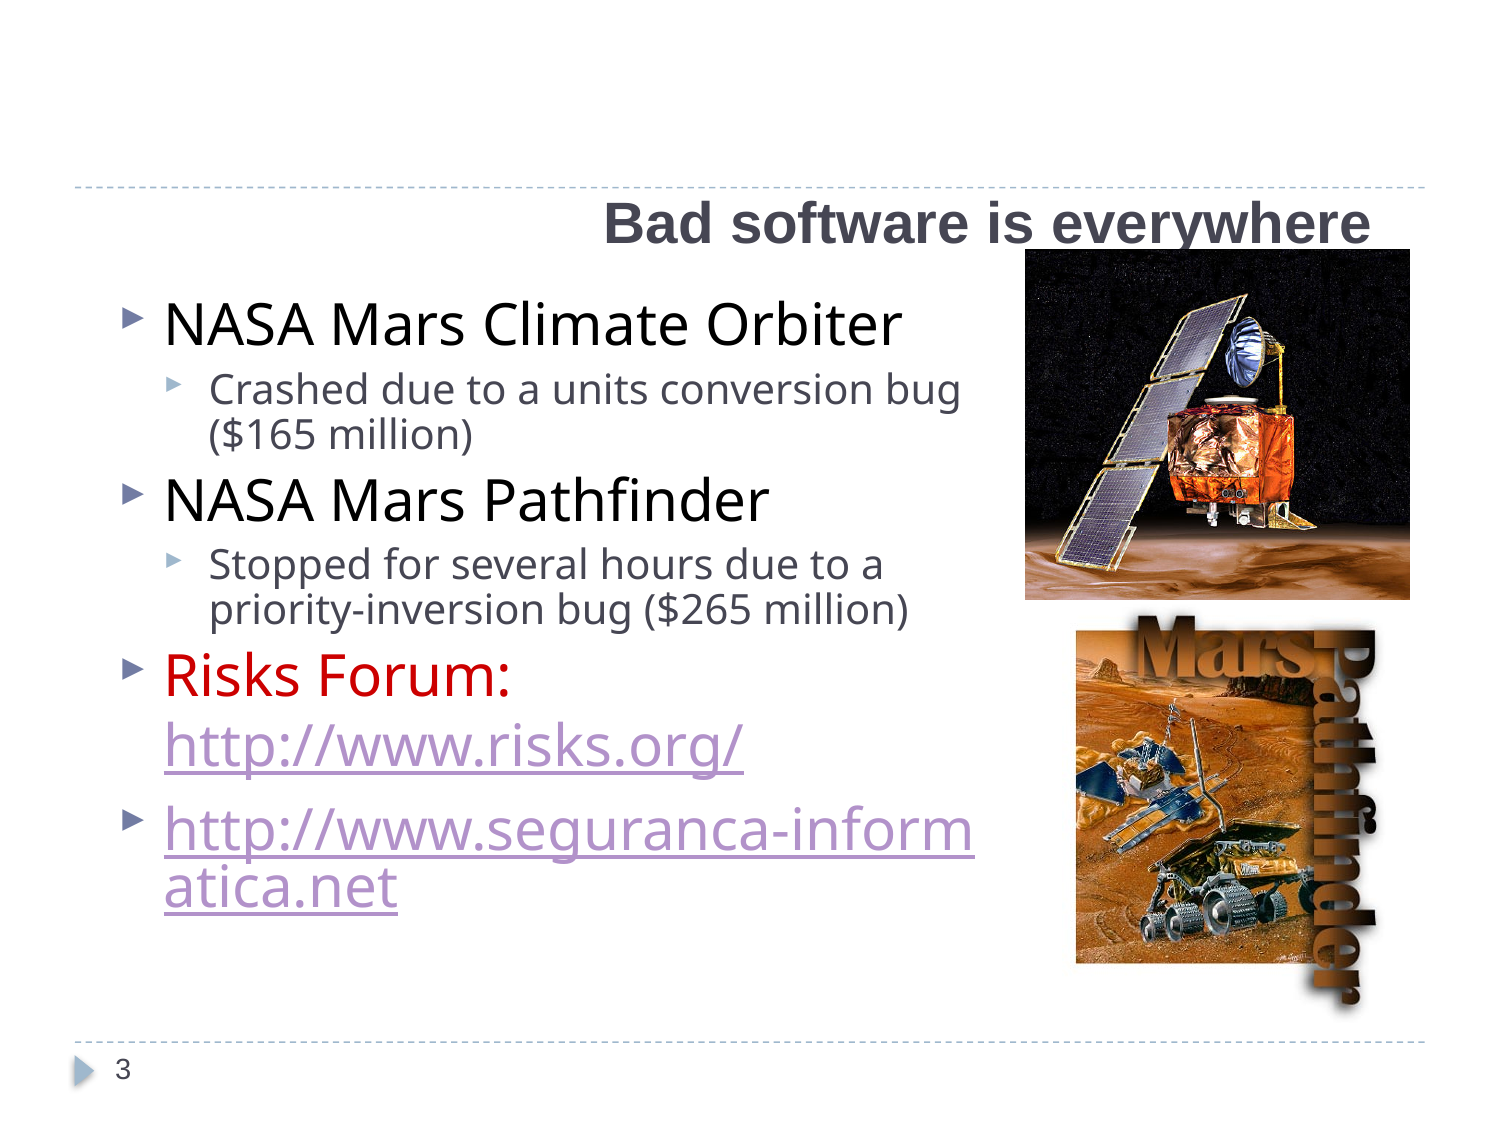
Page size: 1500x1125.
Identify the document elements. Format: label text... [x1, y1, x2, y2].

slide_number 3 [100, 1042, 426, 1103]
picture [1024, 249, 1410, 601]
title Bad software is everywhere [103, 125, 1388, 263]
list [1062, 614, 1388, 1024]
list NASA Mars Climate Orbiter Crashed due to a units conversion bug ($165 million) NASA Mars Pathfinder Stopped for several hours due to a priority-inversion bug ($265 million) Risks Forum: http://www.risks.org/ http://www.seguranca-informatica.net [103, 287, 1000, 1000]
